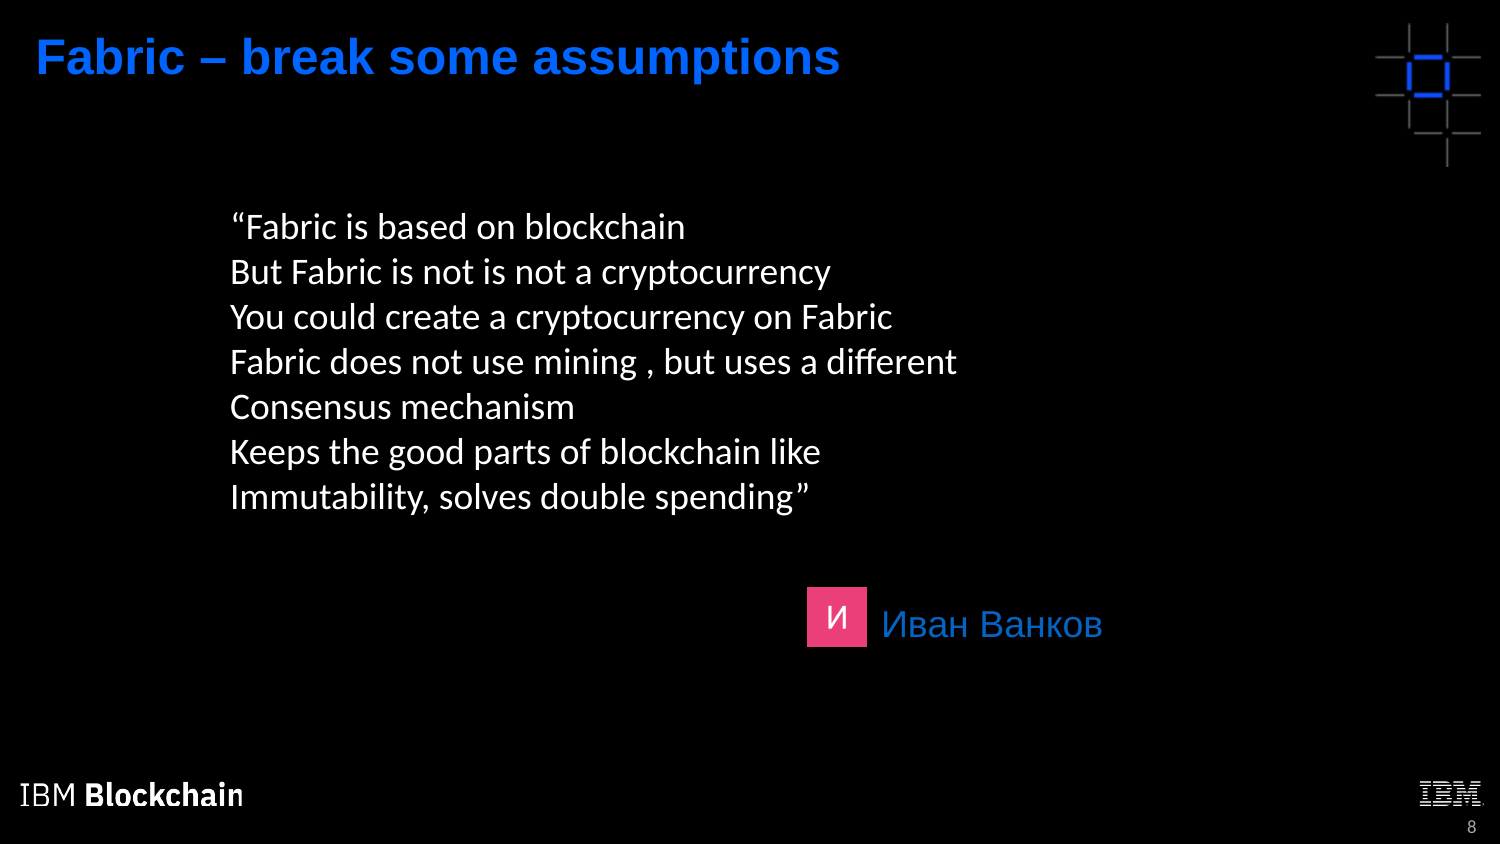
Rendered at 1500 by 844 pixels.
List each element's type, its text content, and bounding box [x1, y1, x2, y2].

text_box Иван Ванков [866, 497, 1500, 653]
list Fabric – break some assumptions [20, 23, 1295, 140]
picture [1376, 24, 1480, 166]
text_box “Fabric is based on blockchain But Fabric is not is not a cryptocurrency You could create a cryptocurrency on Fabric Fabric does not use mining , but uses a different Consensus mechanism Keeps the good parts of blockchain like Immutability, solves double spending” [215, 194, 982, 524]
picture [807, 587, 867, 647]
